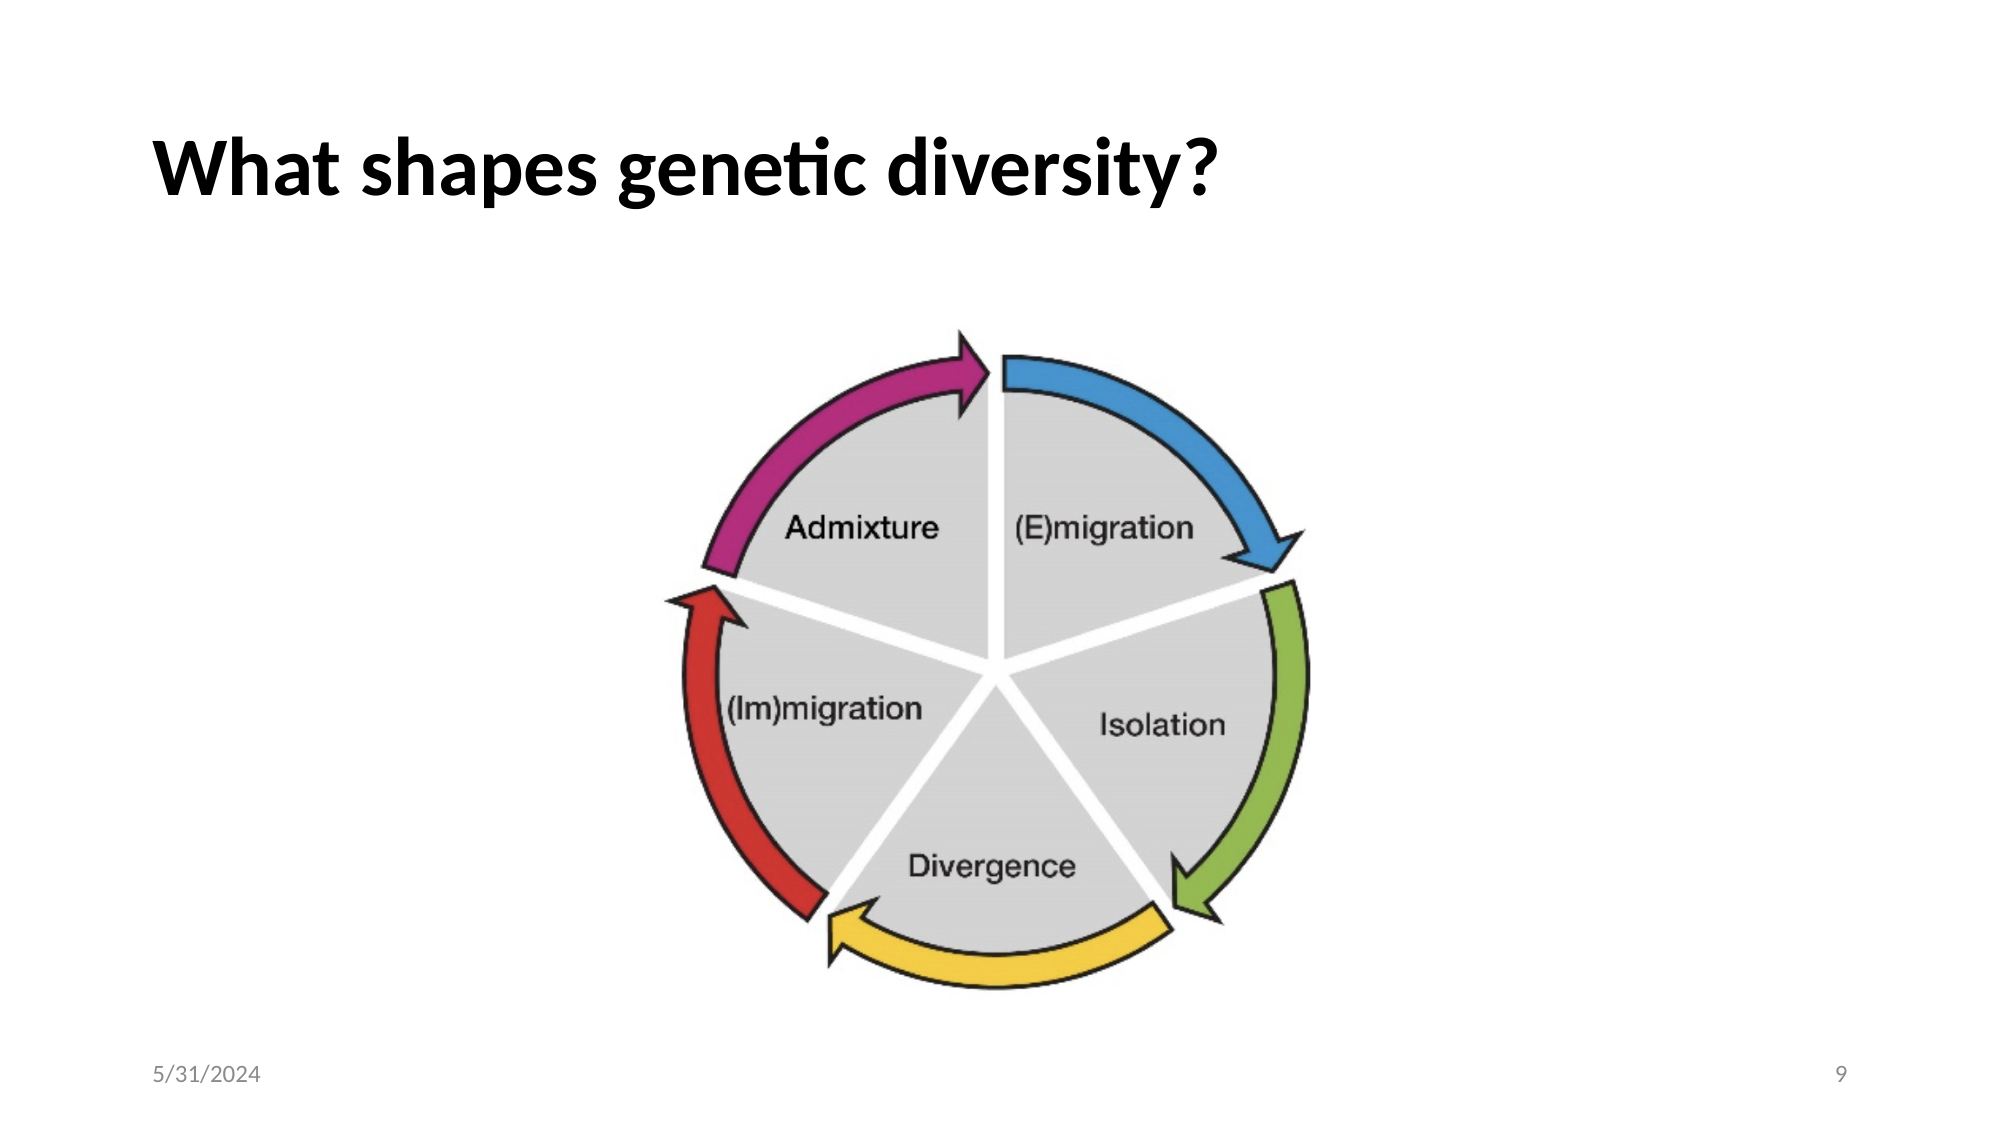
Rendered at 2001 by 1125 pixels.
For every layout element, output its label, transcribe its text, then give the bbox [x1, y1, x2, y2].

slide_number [137, 1042, 588, 1103]
slide_number 9 [1412, 1042, 1863, 1103]
title What shapes genetic diversity? [137, 59, 1863, 278]
picture [650, 321, 1350, 999]
